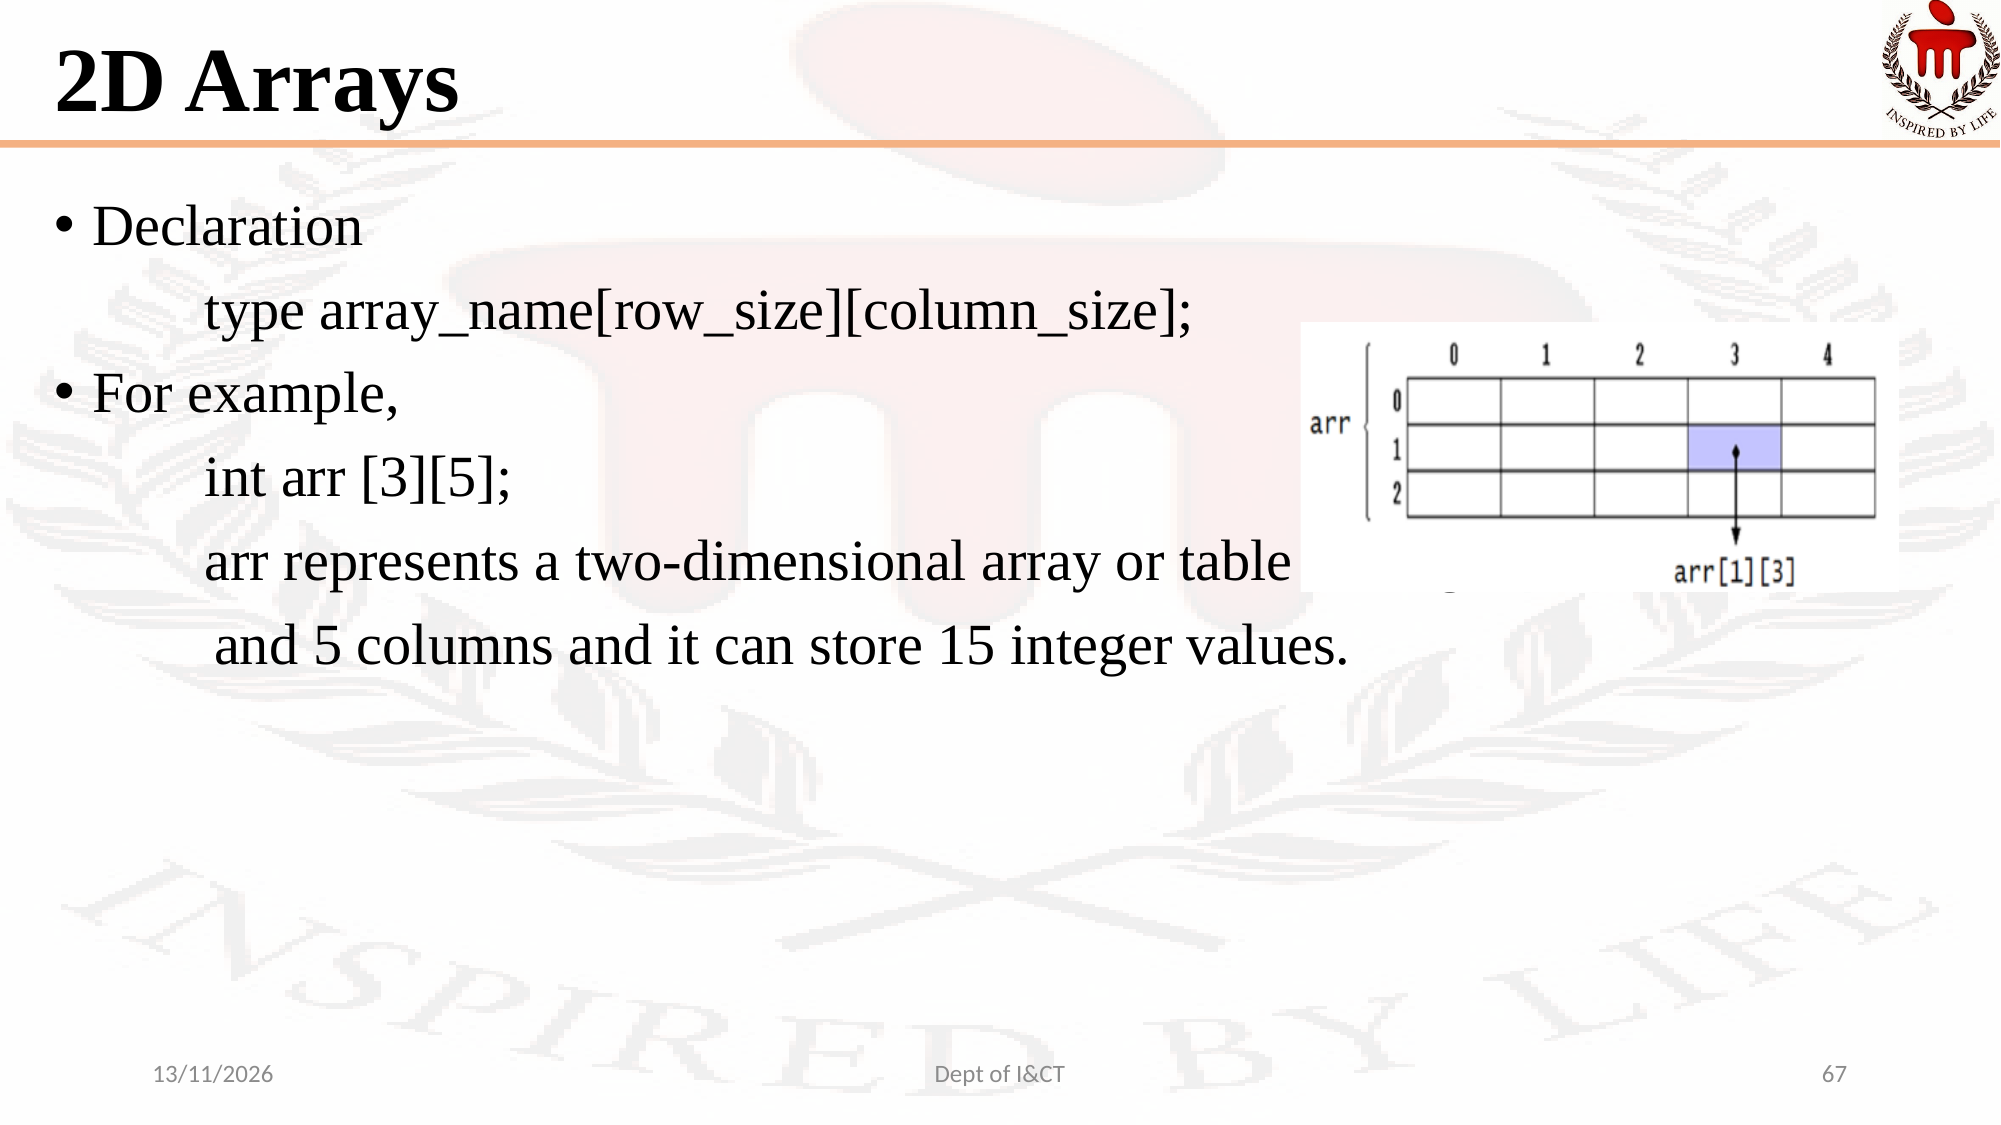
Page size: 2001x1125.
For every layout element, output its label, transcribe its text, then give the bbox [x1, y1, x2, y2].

list Declaration type array_name[row_size][column_size]; For example, int arr [3][5]; arr represents a two-dimensional array or table having 3 rows and 5 columns and it can store 15 integer values. [39, 187, 1965, 1029]
title 2D Arrays [39, 22, 1863, 141]
footer Dept of I&CT [662, 1042, 1338, 1103]
slide_number 67 [1412, 1042, 1863, 1103]
picture [1300, 322, 1900, 592]
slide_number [137, 1042, 588, 1103]
picture [1882, 0, 2000, 140]
